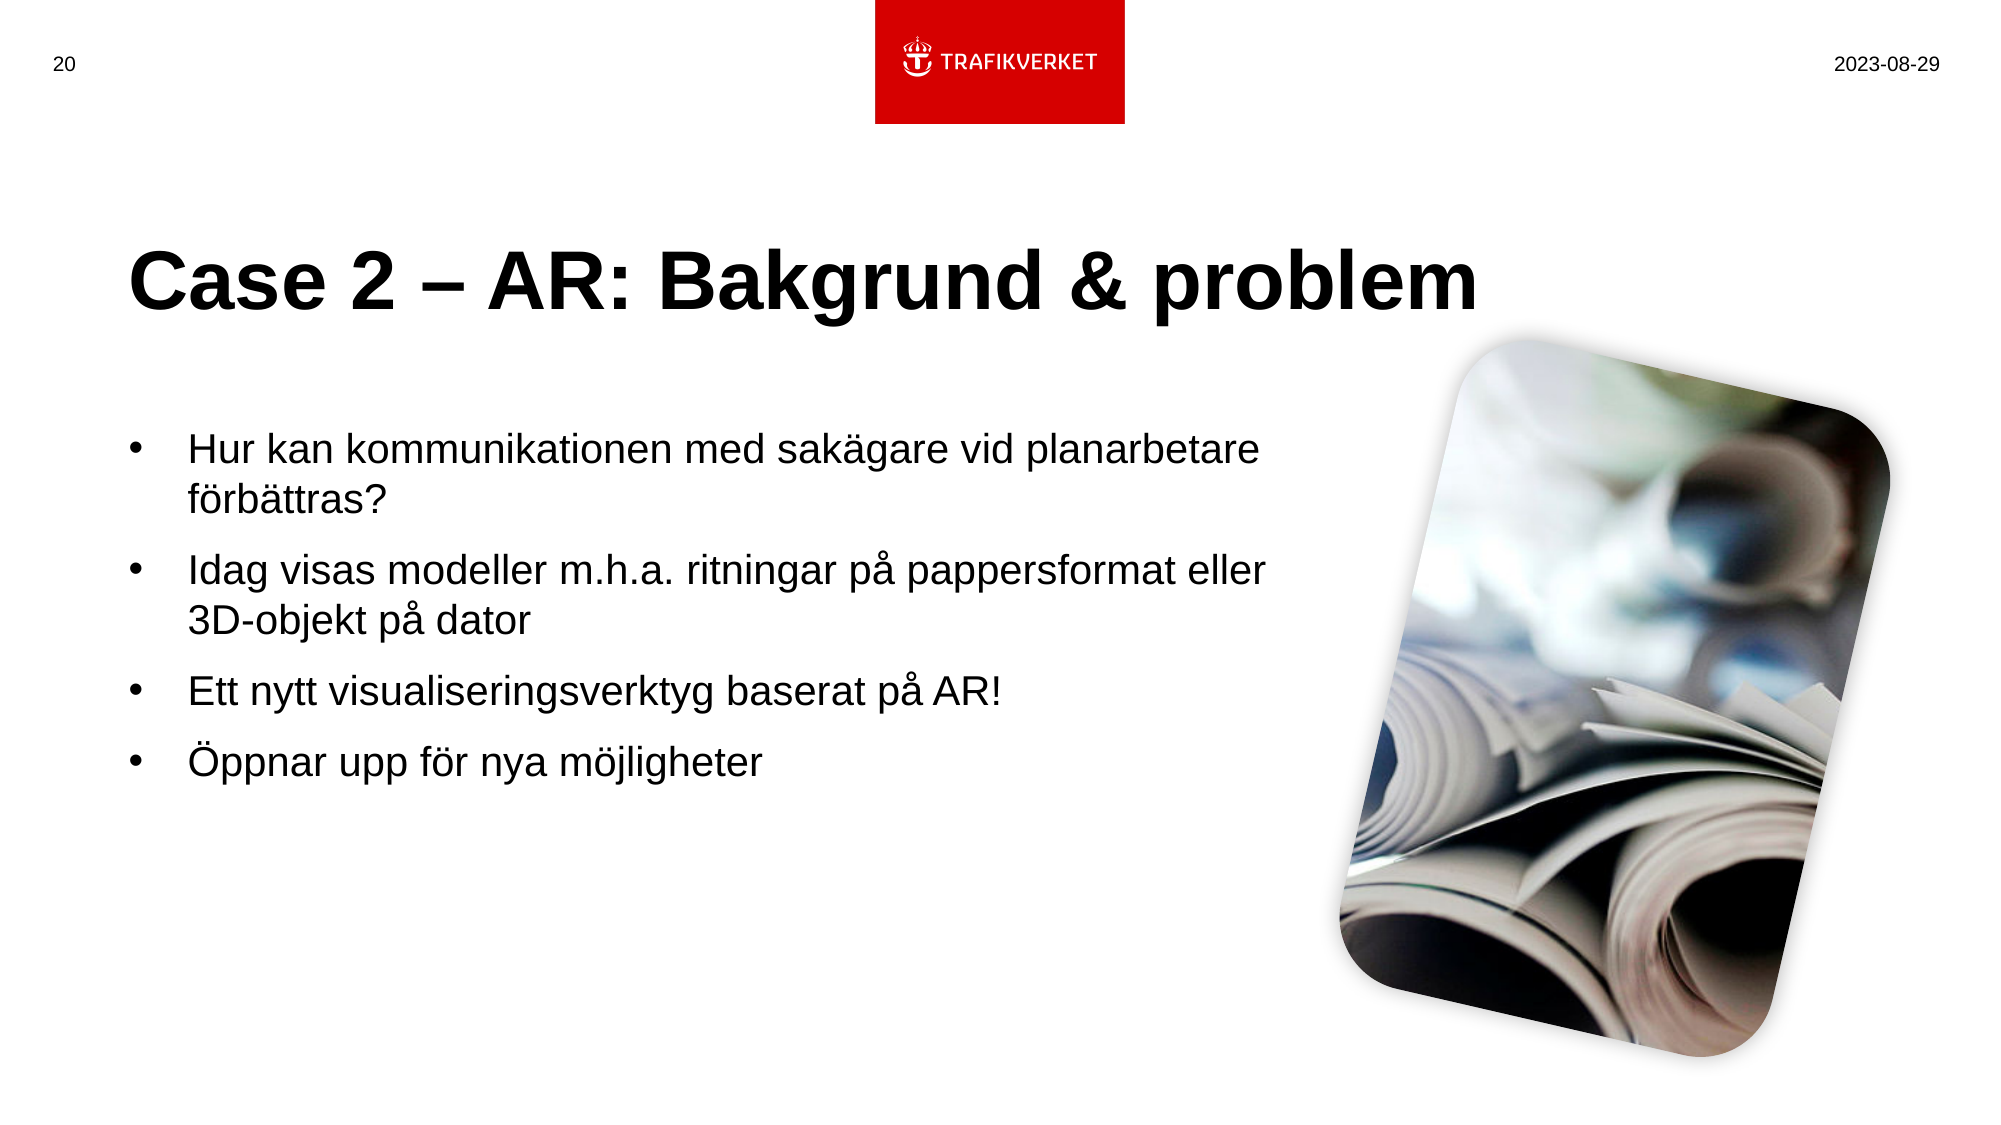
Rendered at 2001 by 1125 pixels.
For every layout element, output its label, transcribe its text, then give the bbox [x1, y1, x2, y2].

title Case 2 – AR: Bakgrund & problem [113, 208, 1886, 357]
picture [1339, 340, 1891, 1057]
picture [875, 0, 1125, 124]
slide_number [1665, 33, 1956, 93]
list Hur kan kommunikationen med sakägare vid planarbetare förbättras? Idag visas modeller m.h.a. ritningar på pappersformat eller 3D-objekt på dator Ett nytt visualiseringsverktyg baserat på AR! Öppnar upp för nya möjligheter [113, 414, 1286, 917]
slide_number 20 [0, 33, 129, 93]
